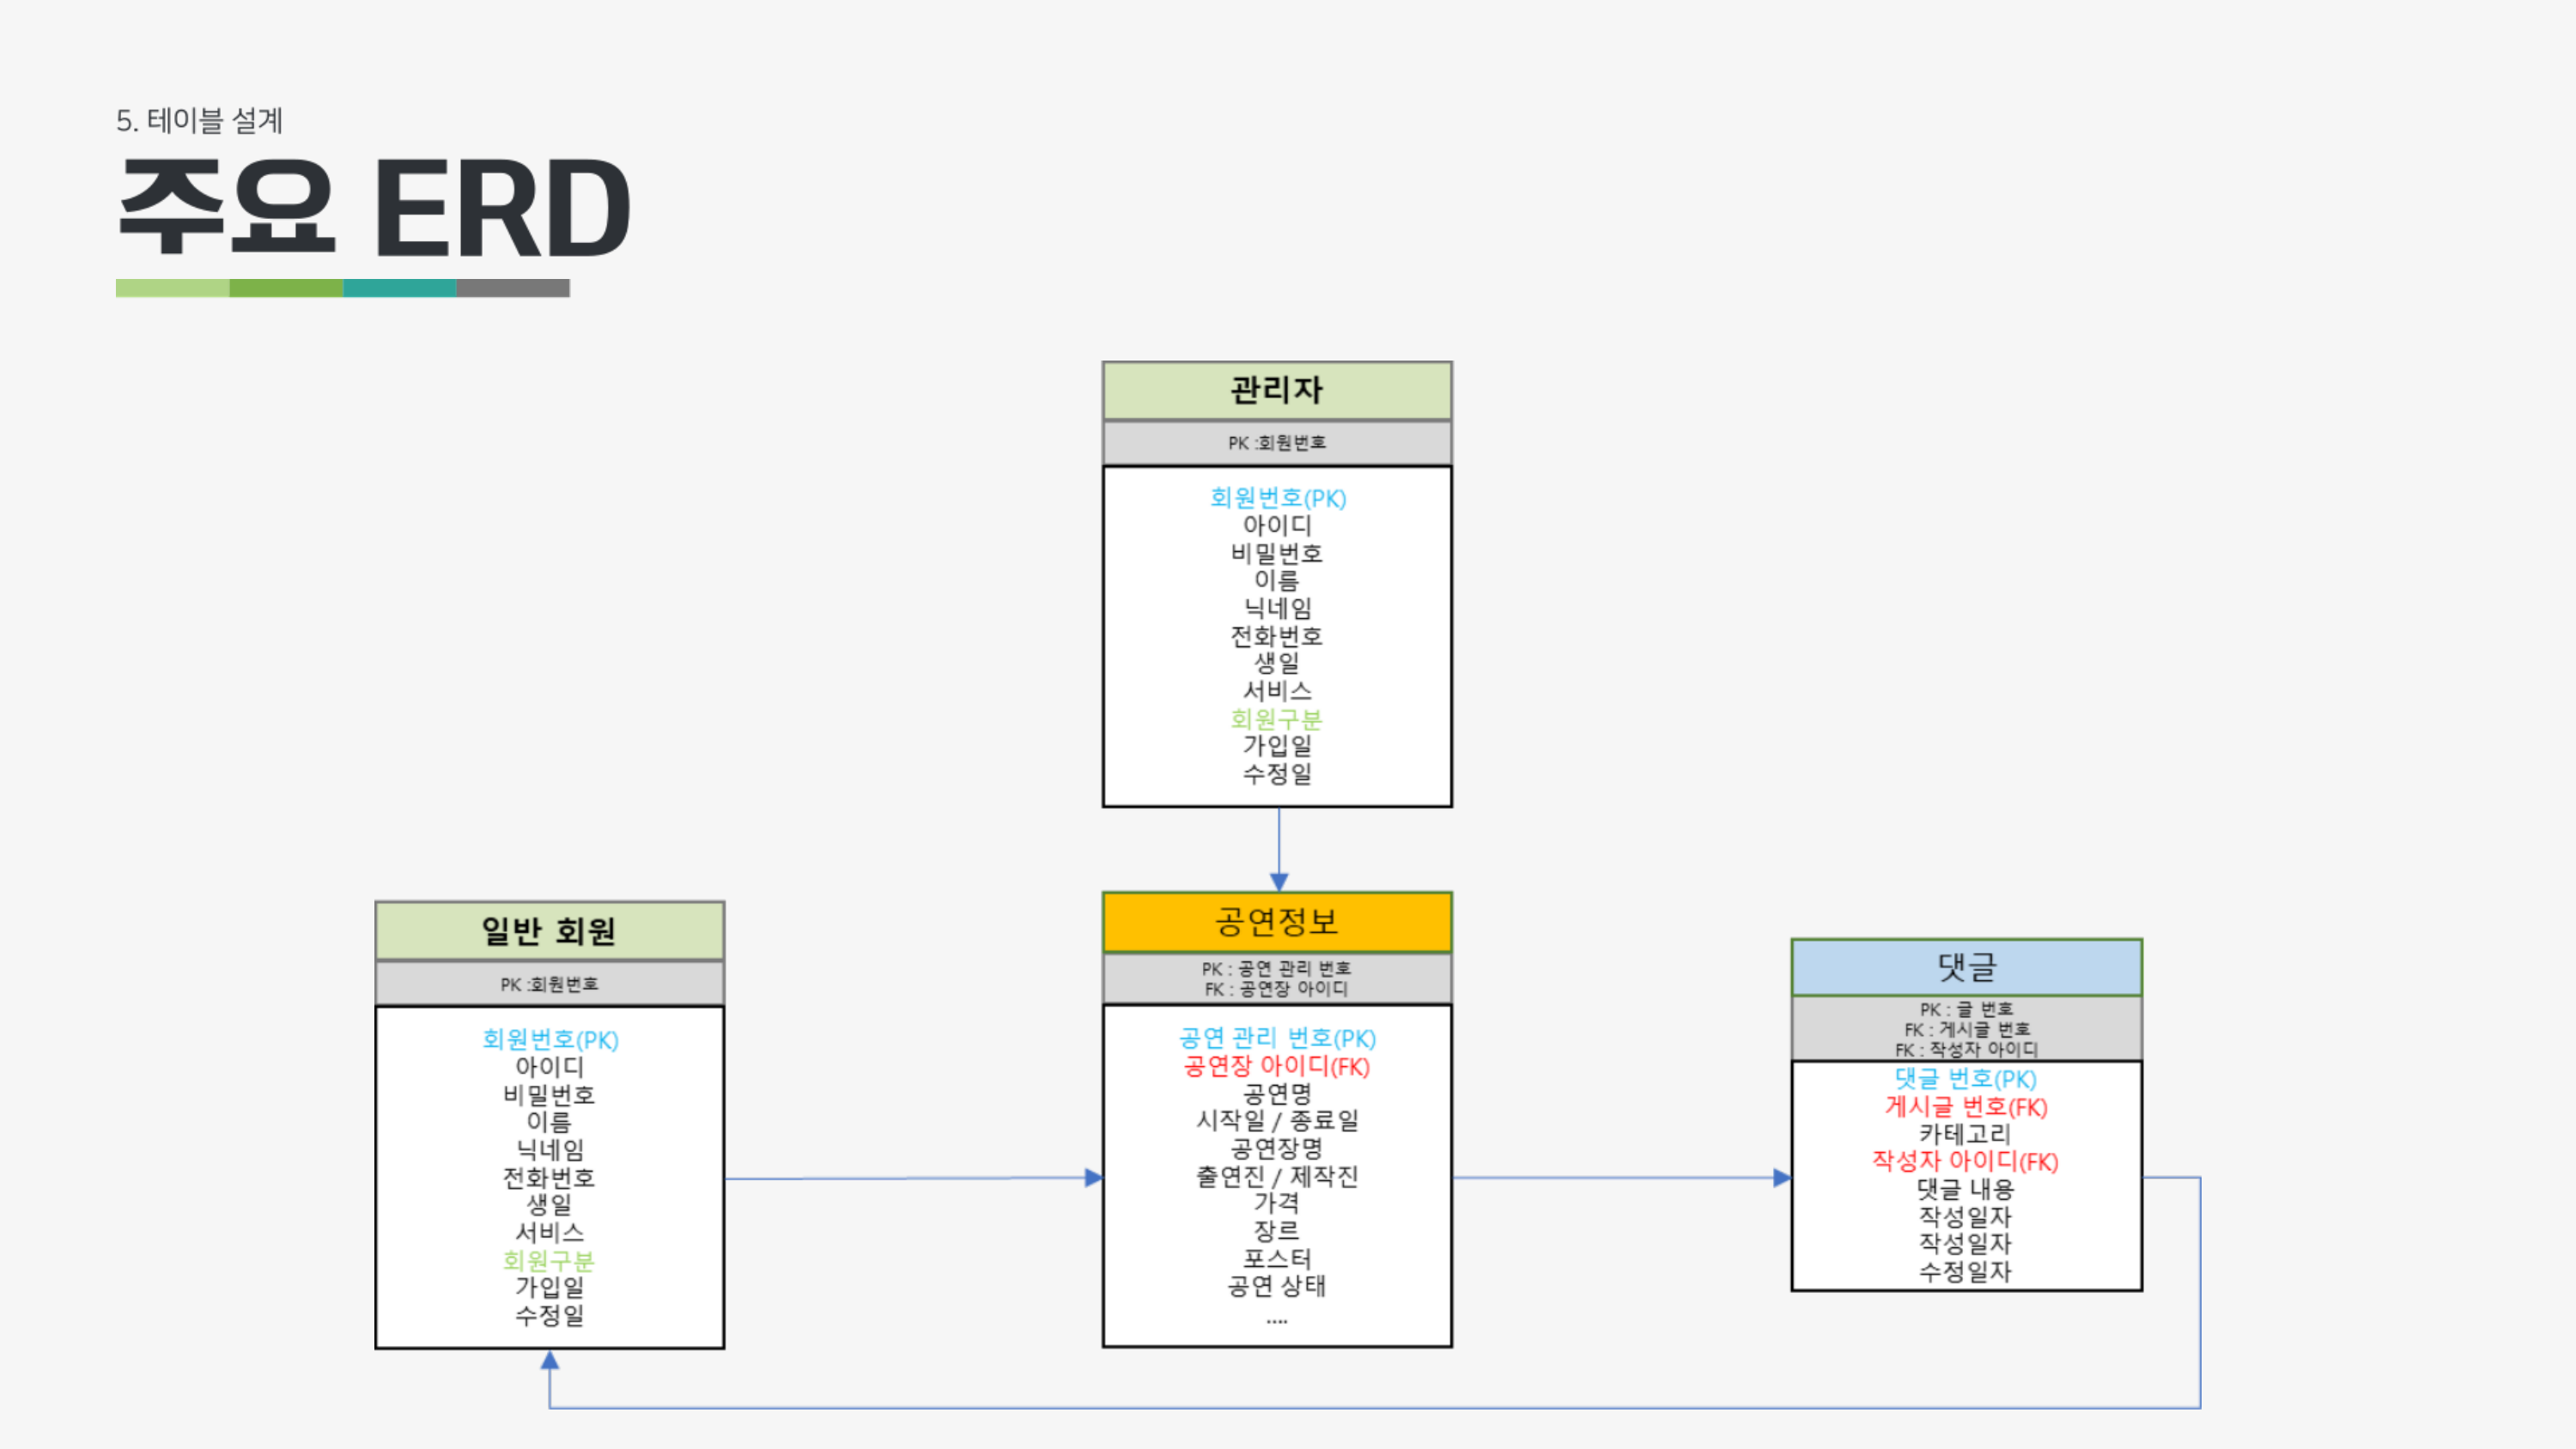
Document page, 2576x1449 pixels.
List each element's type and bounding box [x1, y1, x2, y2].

picture [99, 98, 681, 307]
text_box [374, 361, 2202, 1410]
text_box [116, 278, 571, 299]
